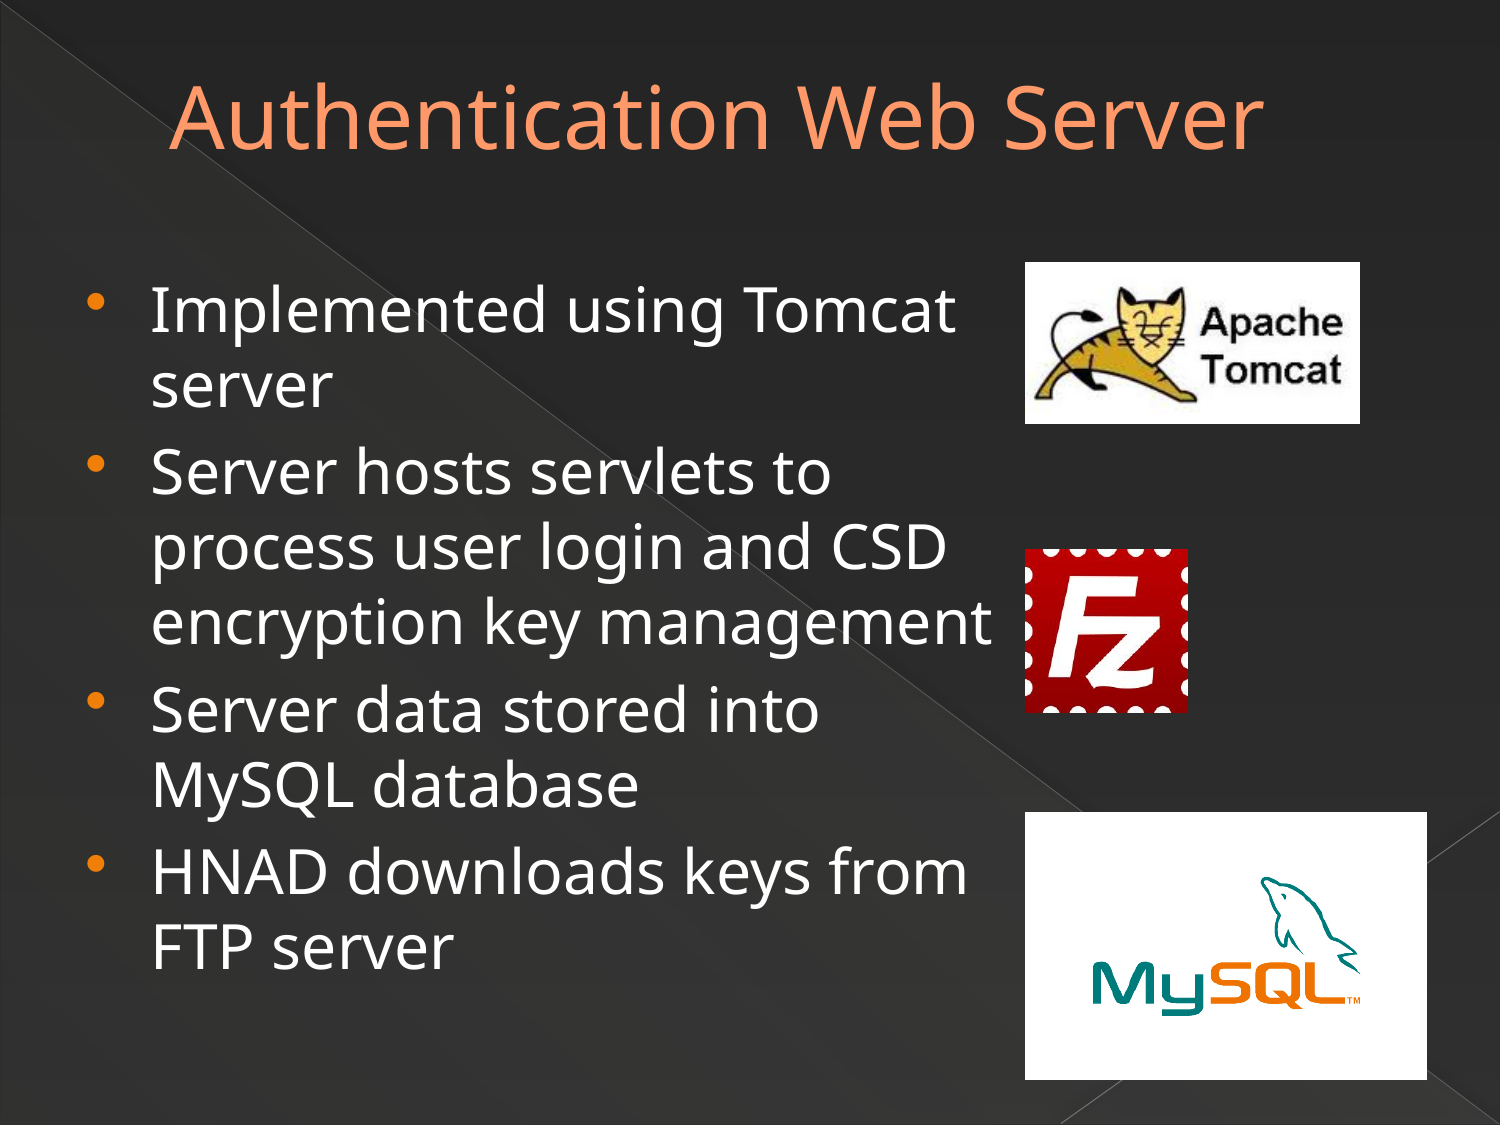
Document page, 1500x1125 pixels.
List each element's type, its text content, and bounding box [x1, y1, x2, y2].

picture [1024, 549, 1188, 713]
picture [1024, 262, 1360, 424]
title Authentication Web Server [75, 0, 1425, 230]
list Implemented using Tomcat server Server hosts servlets to process user login and CSD encryption key management Server data stored into MySQL database HNAD downloads keys from FTP server [62, 262, 1013, 1080]
picture [1024, 812, 1427, 1080]
